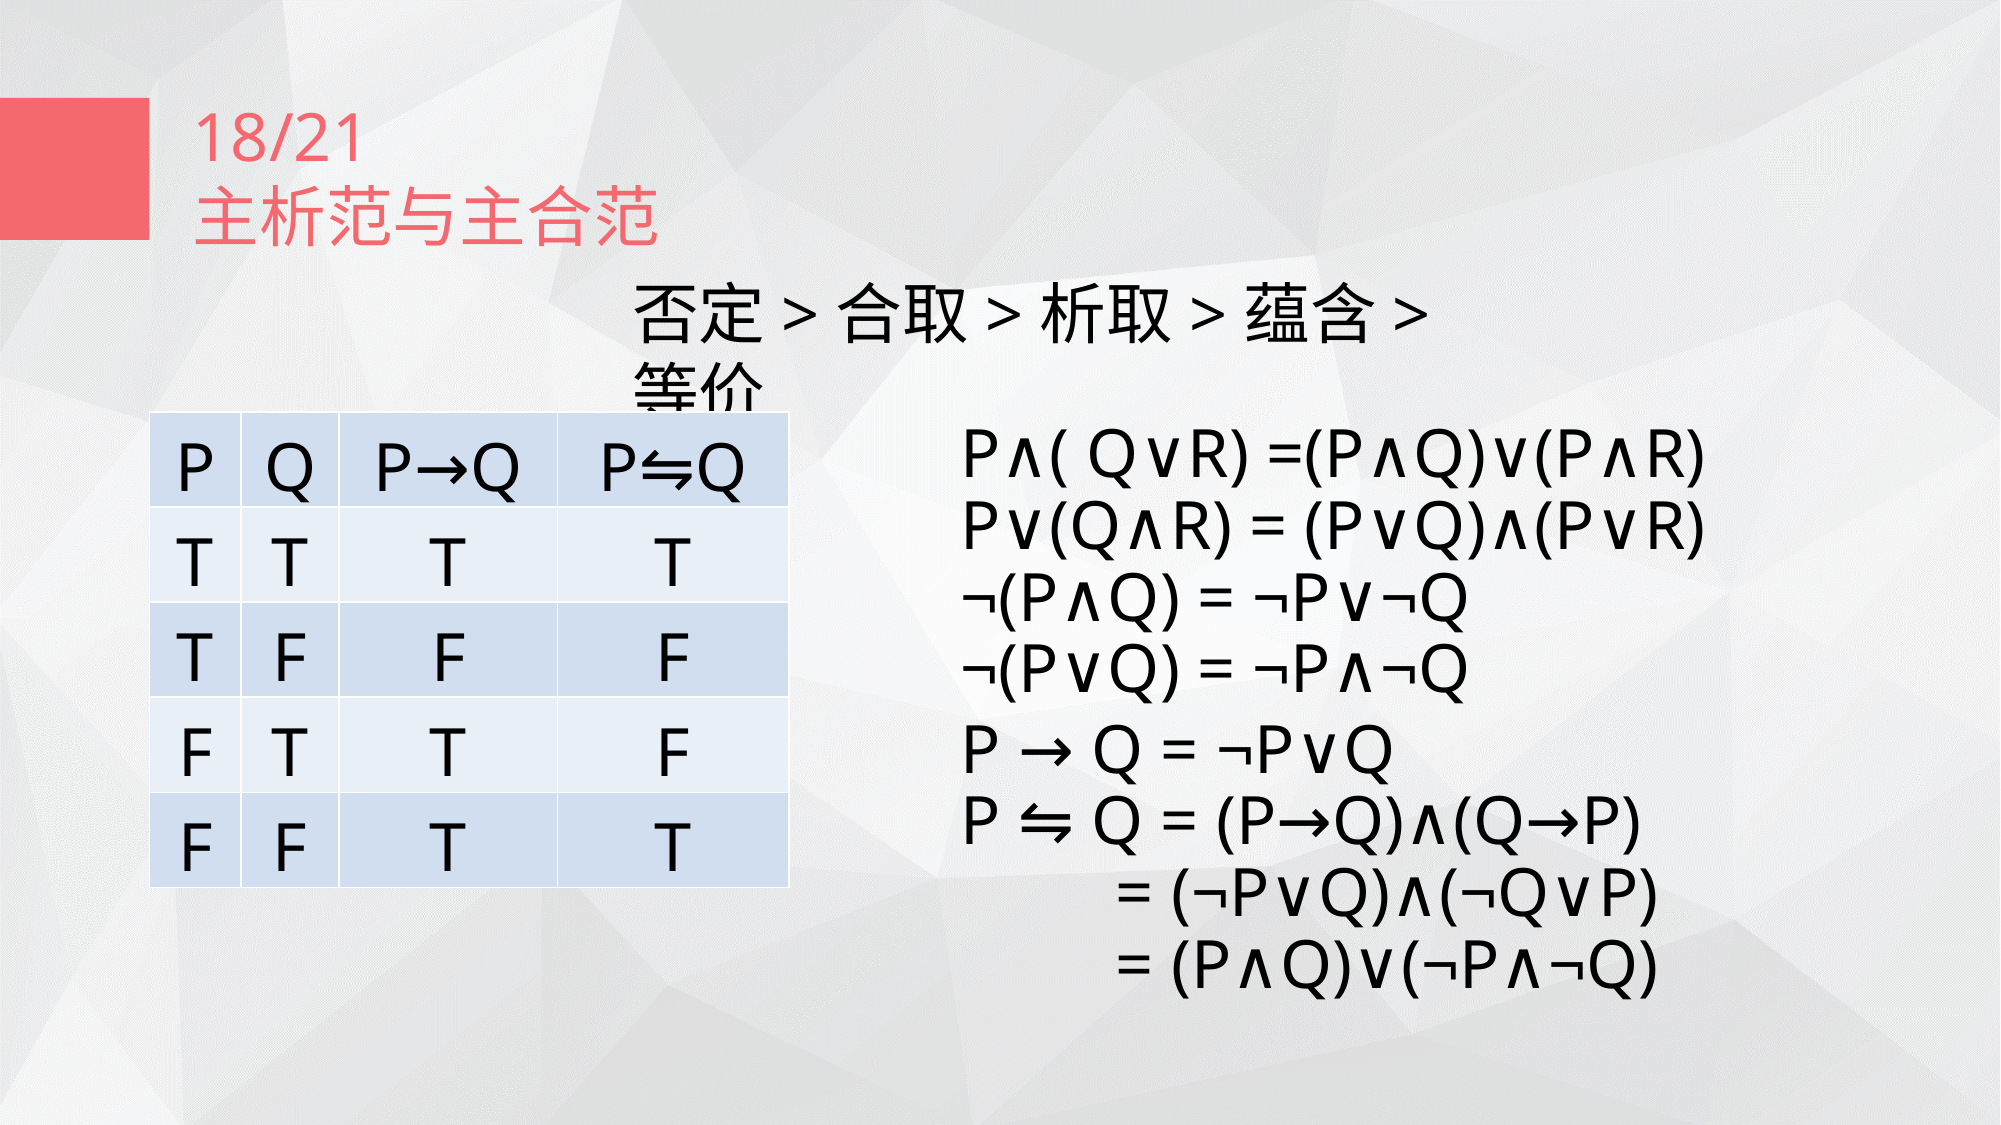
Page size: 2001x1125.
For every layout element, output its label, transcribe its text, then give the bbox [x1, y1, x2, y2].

table_cell F [150, 698, 240, 792]
text_box 否定>合取>析取>蕴含>等价 [617, 264, 1497, 440]
table_header P⇋Q [558, 413, 788, 506]
table_cell T [558, 793, 788, 887]
table_cell F [340, 603, 557, 696]
table_cell T [242, 698, 338, 792]
table_cell F [558, 698, 788, 792]
table_cell T [340, 698, 557, 792]
table_cell T [150, 603, 240, 696]
table_cell F [242, 793, 338, 887]
table_cell T [242, 508, 338, 601]
table_header P [150, 413, 240, 506]
table_cell F [558, 603, 788, 696]
table_cell T [340, 508, 557, 601]
table_cell F [242, 603, 338, 696]
table_header Q [242, 413, 338, 506]
table_cell F [150, 793, 240, 887]
table_cell T [340, 793, 557, 887]
table_cell T [150, 508, 240, 601]
table_header P→Q [340, 413, 557, 506]
picture [0, 0, 2001, 1125]
text_box P∧( Q∨R) =(P∧Q)∨(P∧R) P∨(Q∧R) = (P∨Q)∧(P∨R) ¬(P∧Q) = ¬P∨¬Q ¬(P∨Q) = ¬P∧¬Q P → Q = ¬P∨Q P ⇋ Q = (P→Q)∧(Q→P) = (¬P∨Q)∧(¬Q∨P) = (P∧Q)∨(¬P∧¬Q) [945, 412, 1880, 1011]
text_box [0, 87, 1058, 265]
table_cell T [558, 508, 788, 601]
